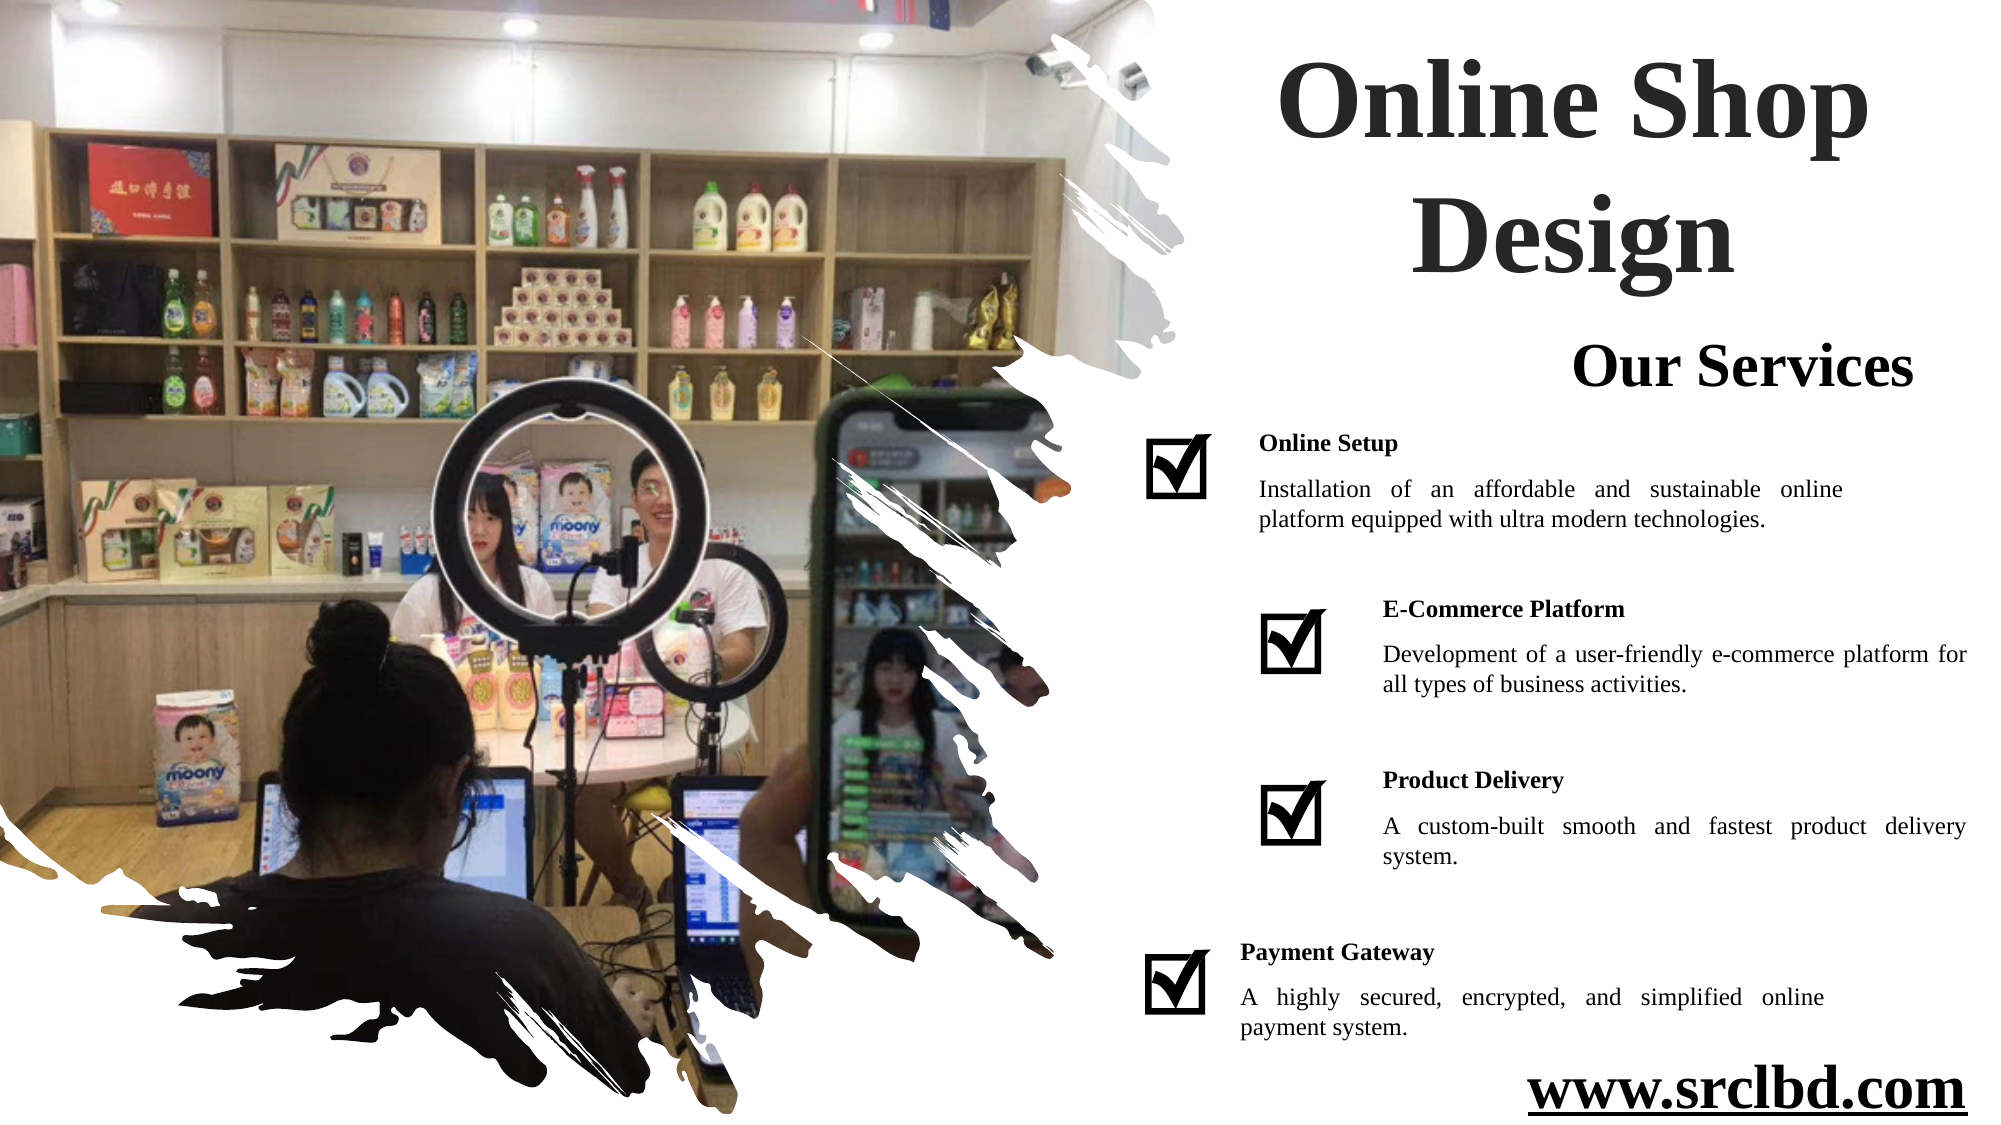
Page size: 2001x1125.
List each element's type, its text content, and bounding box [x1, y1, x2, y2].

text_box Our Services [1564, 323, 1922, 399]
text_box [1260, 609, 1327, 675]
text_box www.srclbd.com [1512, 1038, 1983, 1125]
text_box Online Shop Design [1225, 17, 1922, 303]
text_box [1368, 756, 1983, 878]
text_box [1185, 433, 1213, 500]
picture [0, 0, 1185, 1115]
text_box [1260, 780, 1327, 846]
text_box [1185, 949, 1211, 1015]
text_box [1244, 419, 1859, 541]
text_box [1368, 585, 1983, 707]
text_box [1225, 927, 1840, 1050]
